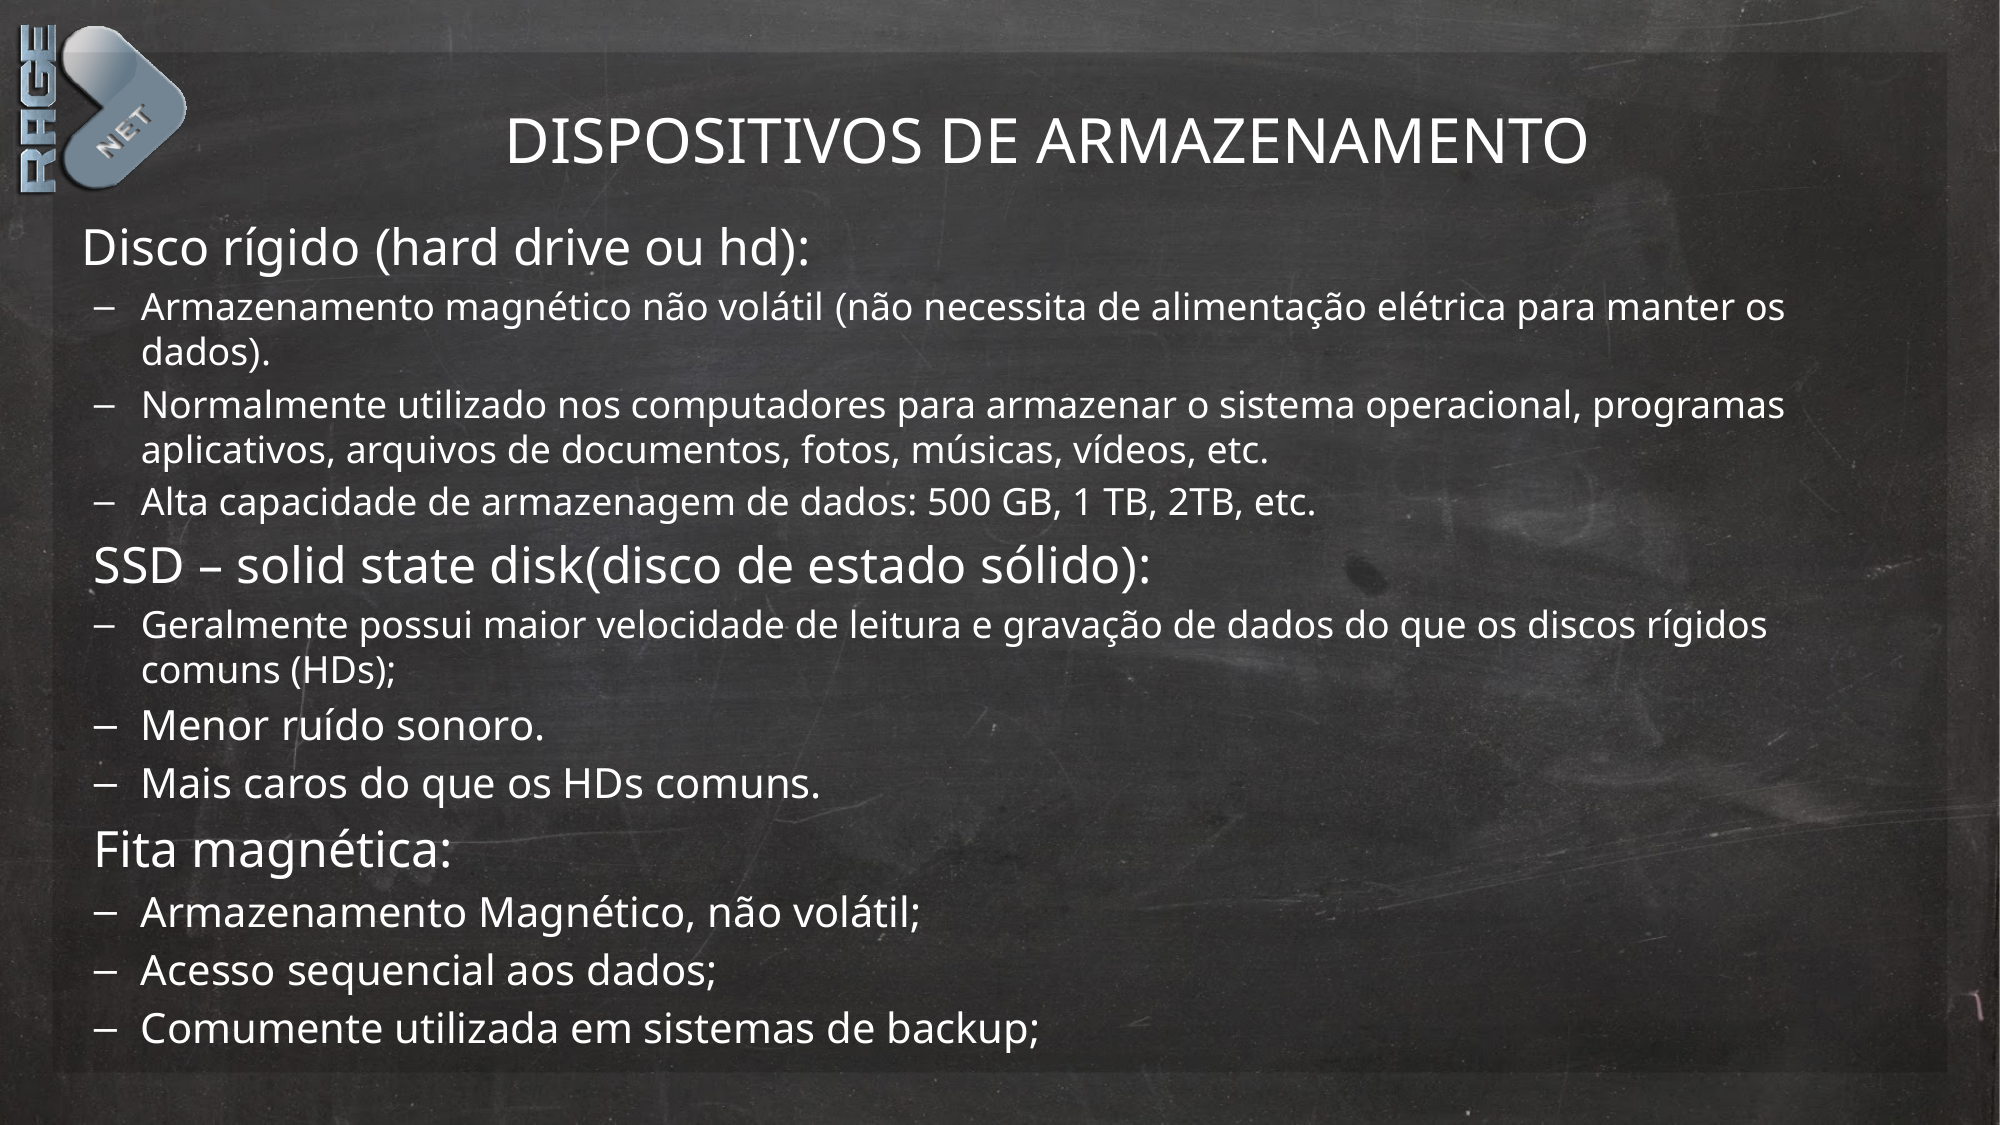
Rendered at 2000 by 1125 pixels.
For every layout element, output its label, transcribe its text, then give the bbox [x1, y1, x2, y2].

picture [0, 0, 2000, 1125]
list Disco rígido (hard drive ou hd): Armazenamento magnético não volátil (não necessita de alimentação elétrica para manter os dados). Normalmente utilizado nos computadores para armazenar o sistema operacional, programas aplicativos, arquivos de documentos, fotos, músicas, vídeos, etc. Alta capacidade de armazenagem de dados: 500 GB, 1 TB, 2TB, etc. SSD – solid state disk(disco de estado sólido): Geralmente possui maior velocidade de leitura e gravação de dados do que os discos rígidos comuns (HDs); Menor ruído sonoro. Mais caros do que os HDs comuns. Fita magnética: Armazenamento Magnético, não volátil; Acesso sequencial aos dados; Comumente utilizada em sistemas de backup; [66, 208, 1933, 1071]
title Dispositivos de armazenamento [196, 45, 1900, 208]
